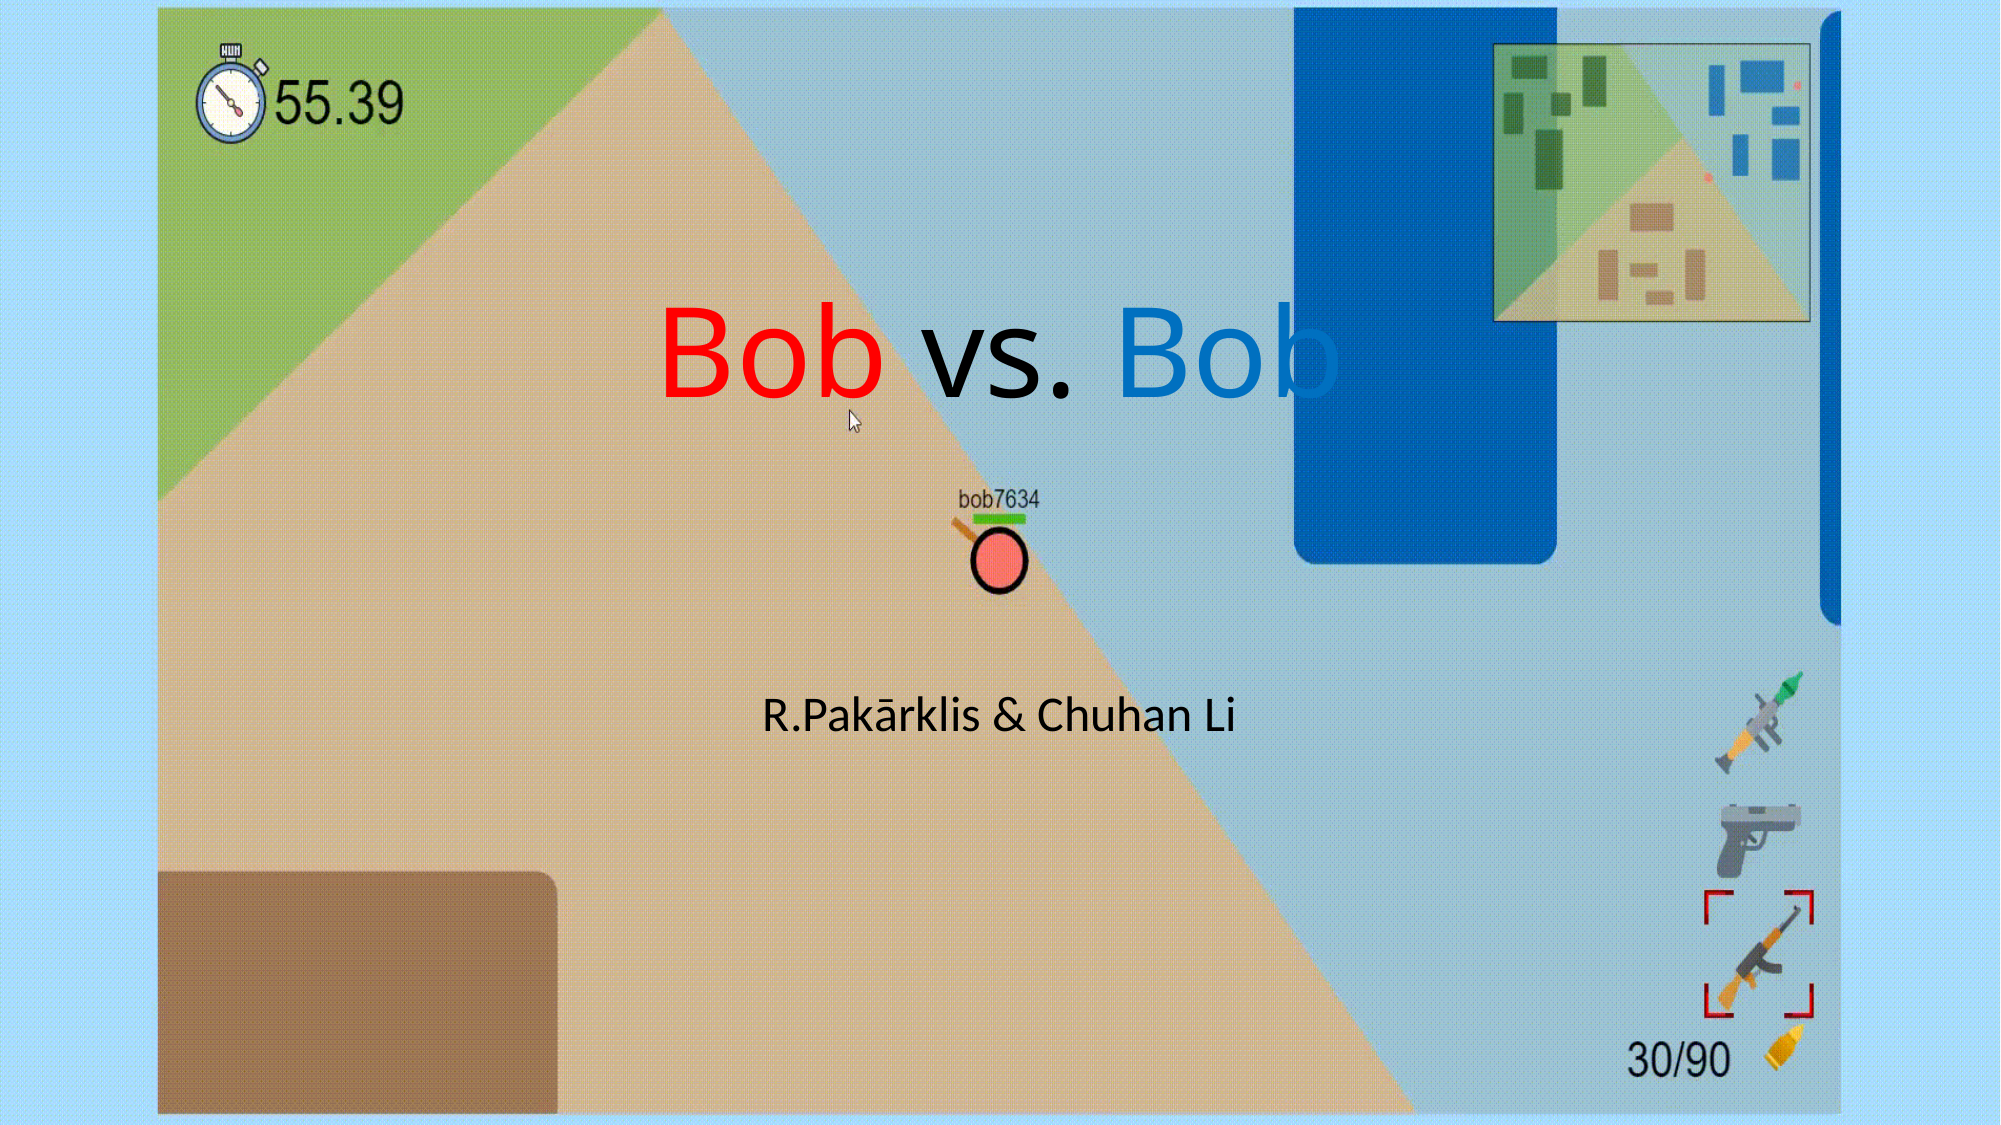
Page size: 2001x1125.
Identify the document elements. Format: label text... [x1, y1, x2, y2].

subtitle R.Pakārklis & Chuhan Li [249, 681, 1750, 953]
title Bob vs. Bob [249, 40, 1750, 432]
picture [0, 0, 2001, 1125]
